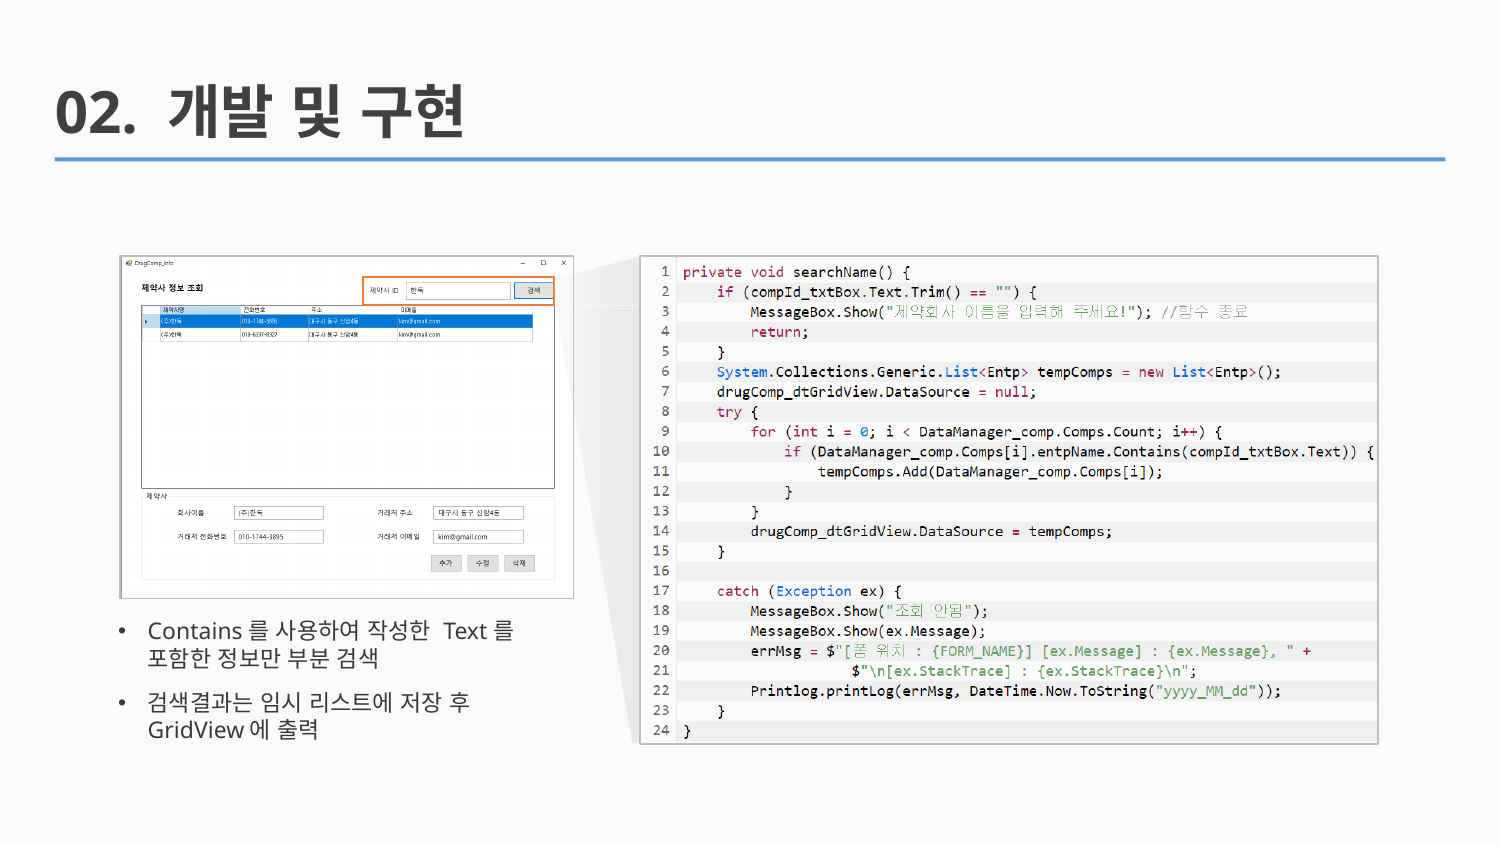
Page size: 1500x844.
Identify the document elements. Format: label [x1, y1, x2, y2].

text_box [103, 255, 1378, 753]
